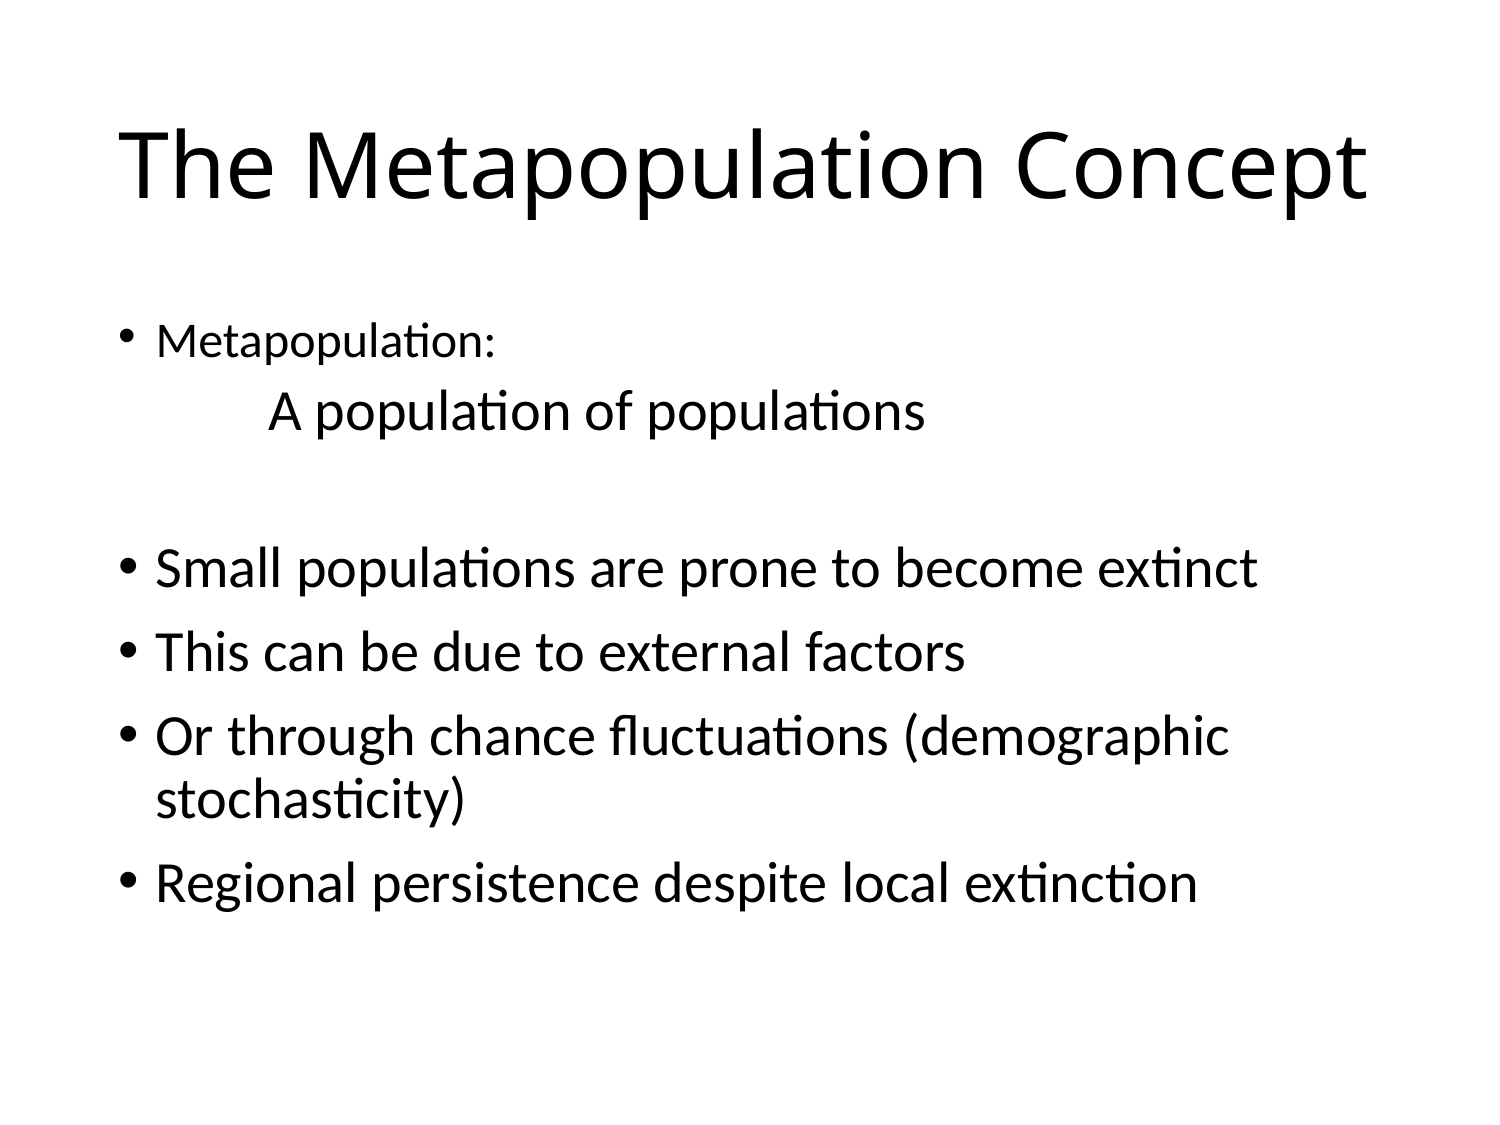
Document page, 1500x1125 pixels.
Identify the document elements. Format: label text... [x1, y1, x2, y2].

title The Metapopulation Concept [103, 59, 1397, 278]
list Metapopulation: A population of populations Small populations are prone to become extinct This can be due to external factors Or through chance fluctuations (demographic stochasticity) Regional persistence despite local extinction [103, 299, 1397, 1014]
